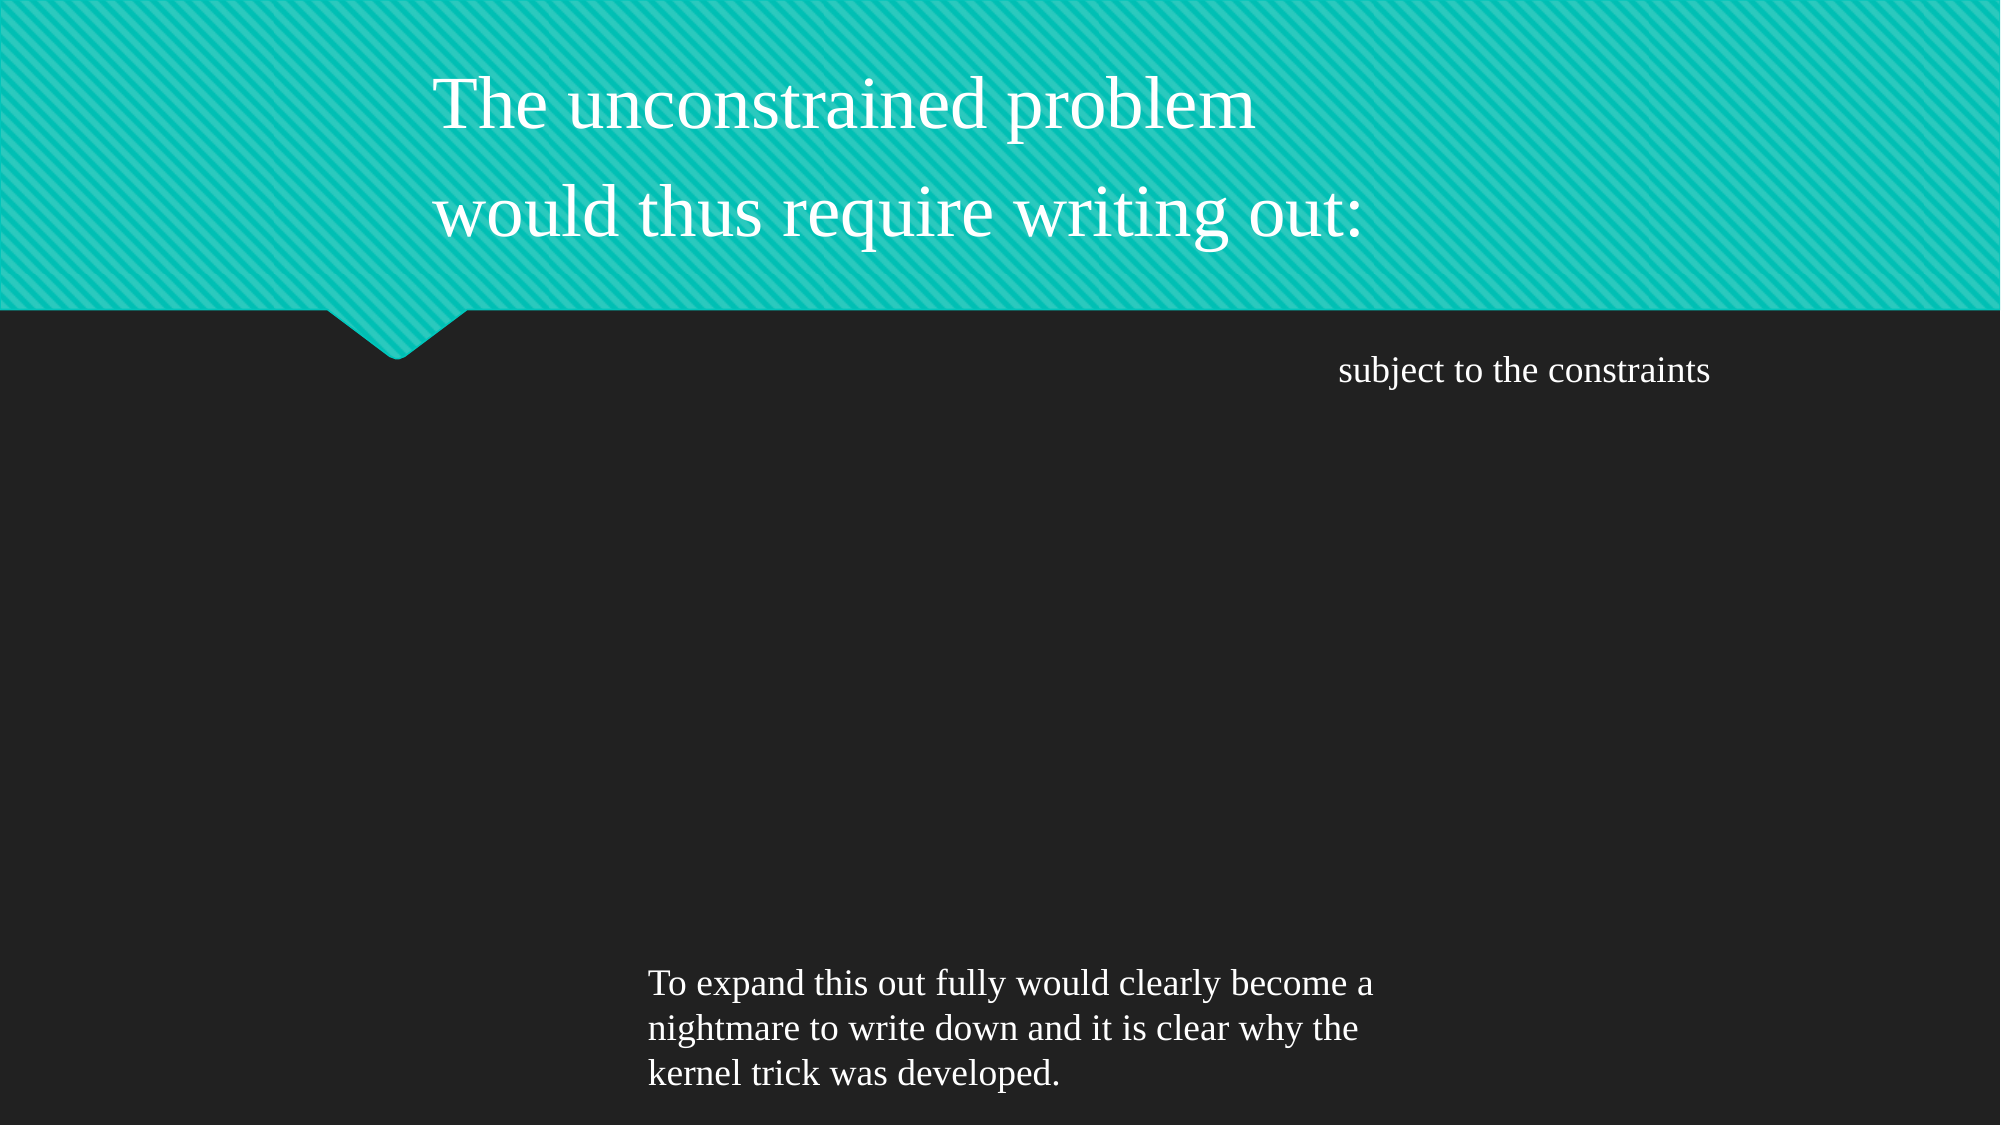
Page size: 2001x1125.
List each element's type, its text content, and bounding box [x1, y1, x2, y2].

text_box The unconstrained problem would thus require writing out: [417, 27, 1436, 259]
text_box To expand this out fully would clearly become a nightmare to write down and it is clear why the kernel trick was developed. [633, 950, 1436, 1125]
